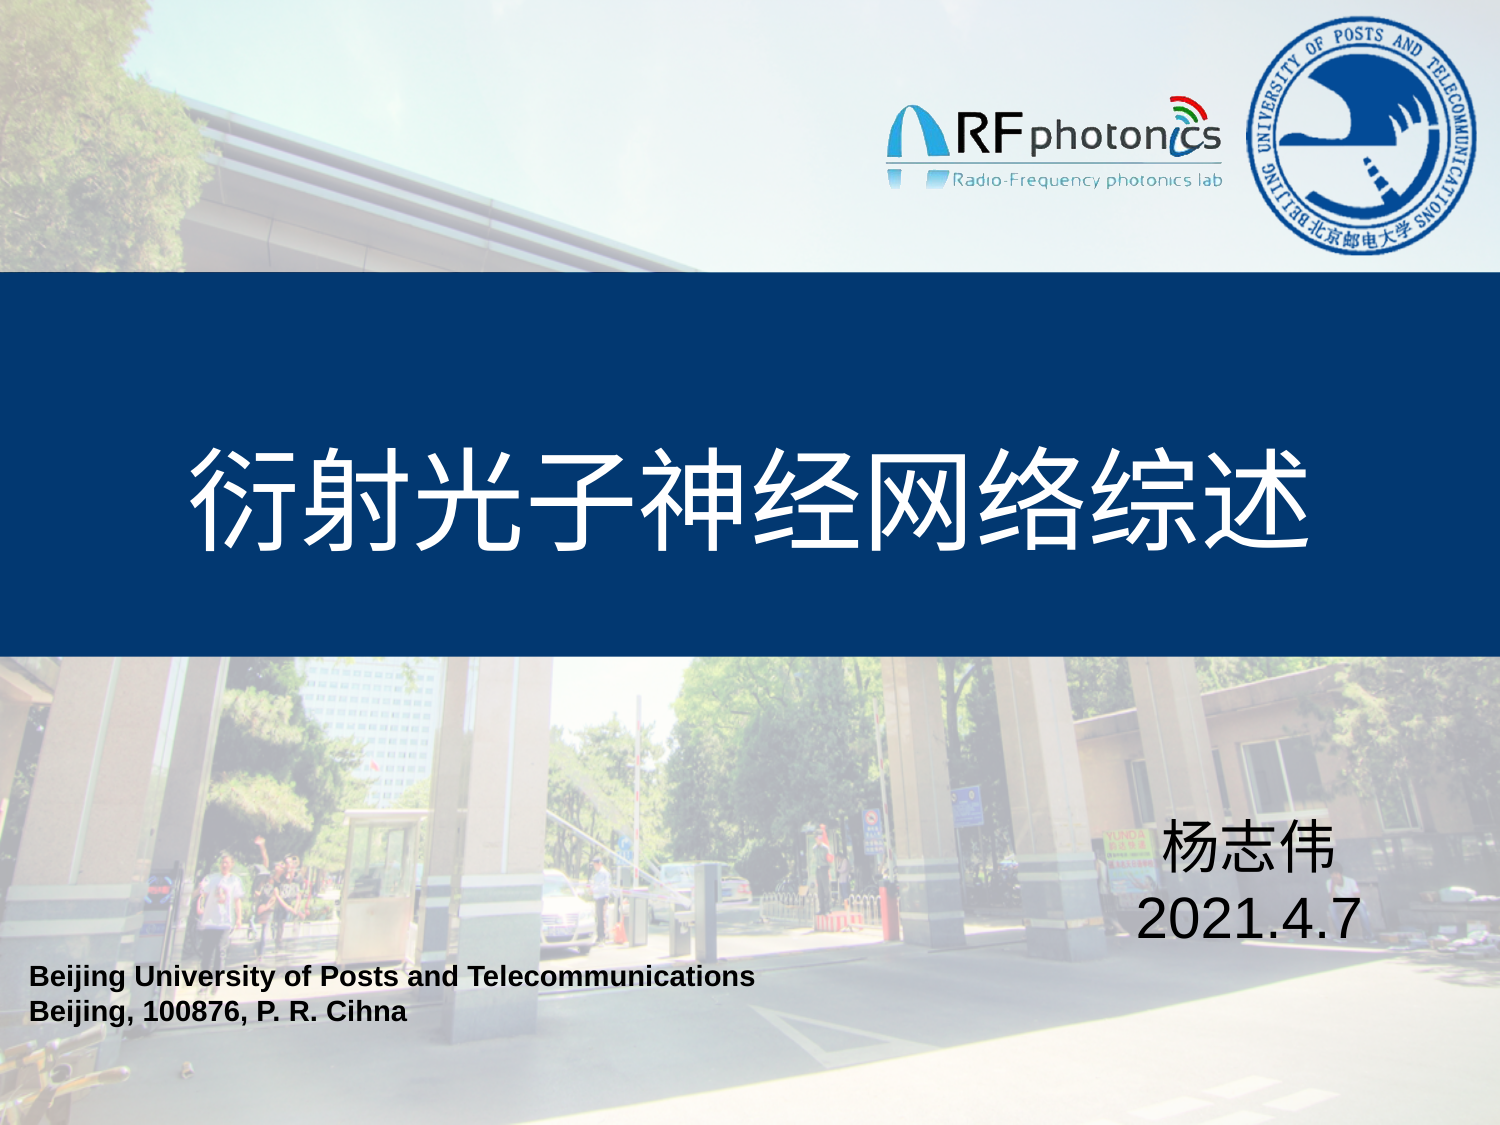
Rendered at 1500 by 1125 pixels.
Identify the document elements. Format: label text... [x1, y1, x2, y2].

text_box [0, 657, 1500, 1125]
text_box 杨志伟 2021.4.7 [998, 802, 1500, 958]
text_box [0, 852, 477, 1125]
picture [869, 15, 1478, 257]
text_box [0, 272, 1500, 657]
text_box 衍射光子神经网络综述 [29, 354, 1471, 572]
text_box [1181, 657, 1395, 736]
text_box Beijing University of Posts and Telecommunications Beijing, 100876, P. R. Cihna [14, 949, 810, 1035]
text_box [0, 0, 1500, 272]
